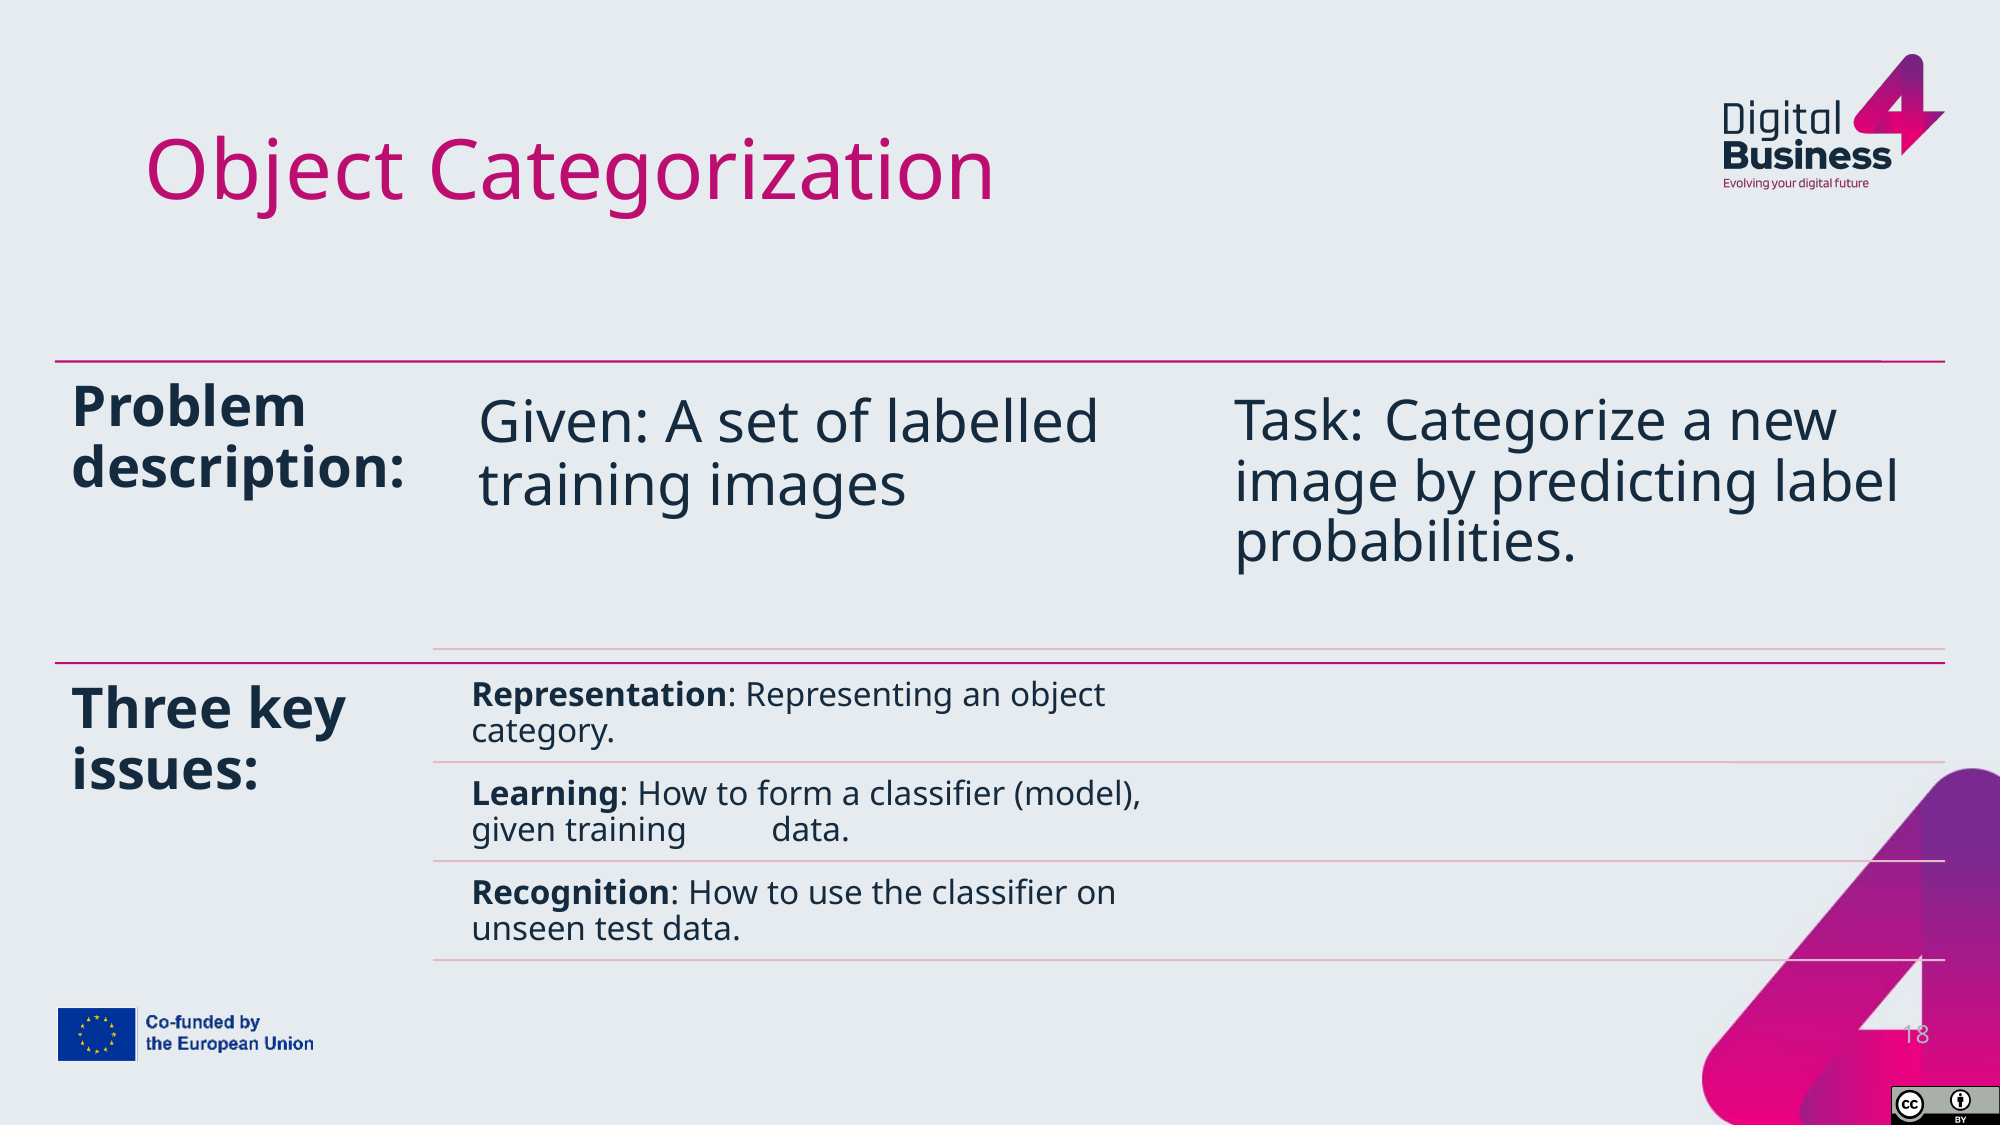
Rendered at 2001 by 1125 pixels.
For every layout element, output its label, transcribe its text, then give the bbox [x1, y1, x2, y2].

picture [0, 0, 2000, 1125]
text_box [54, 361, 1945, 965]
title Object Categorization [54, 54, 1623, 225]
